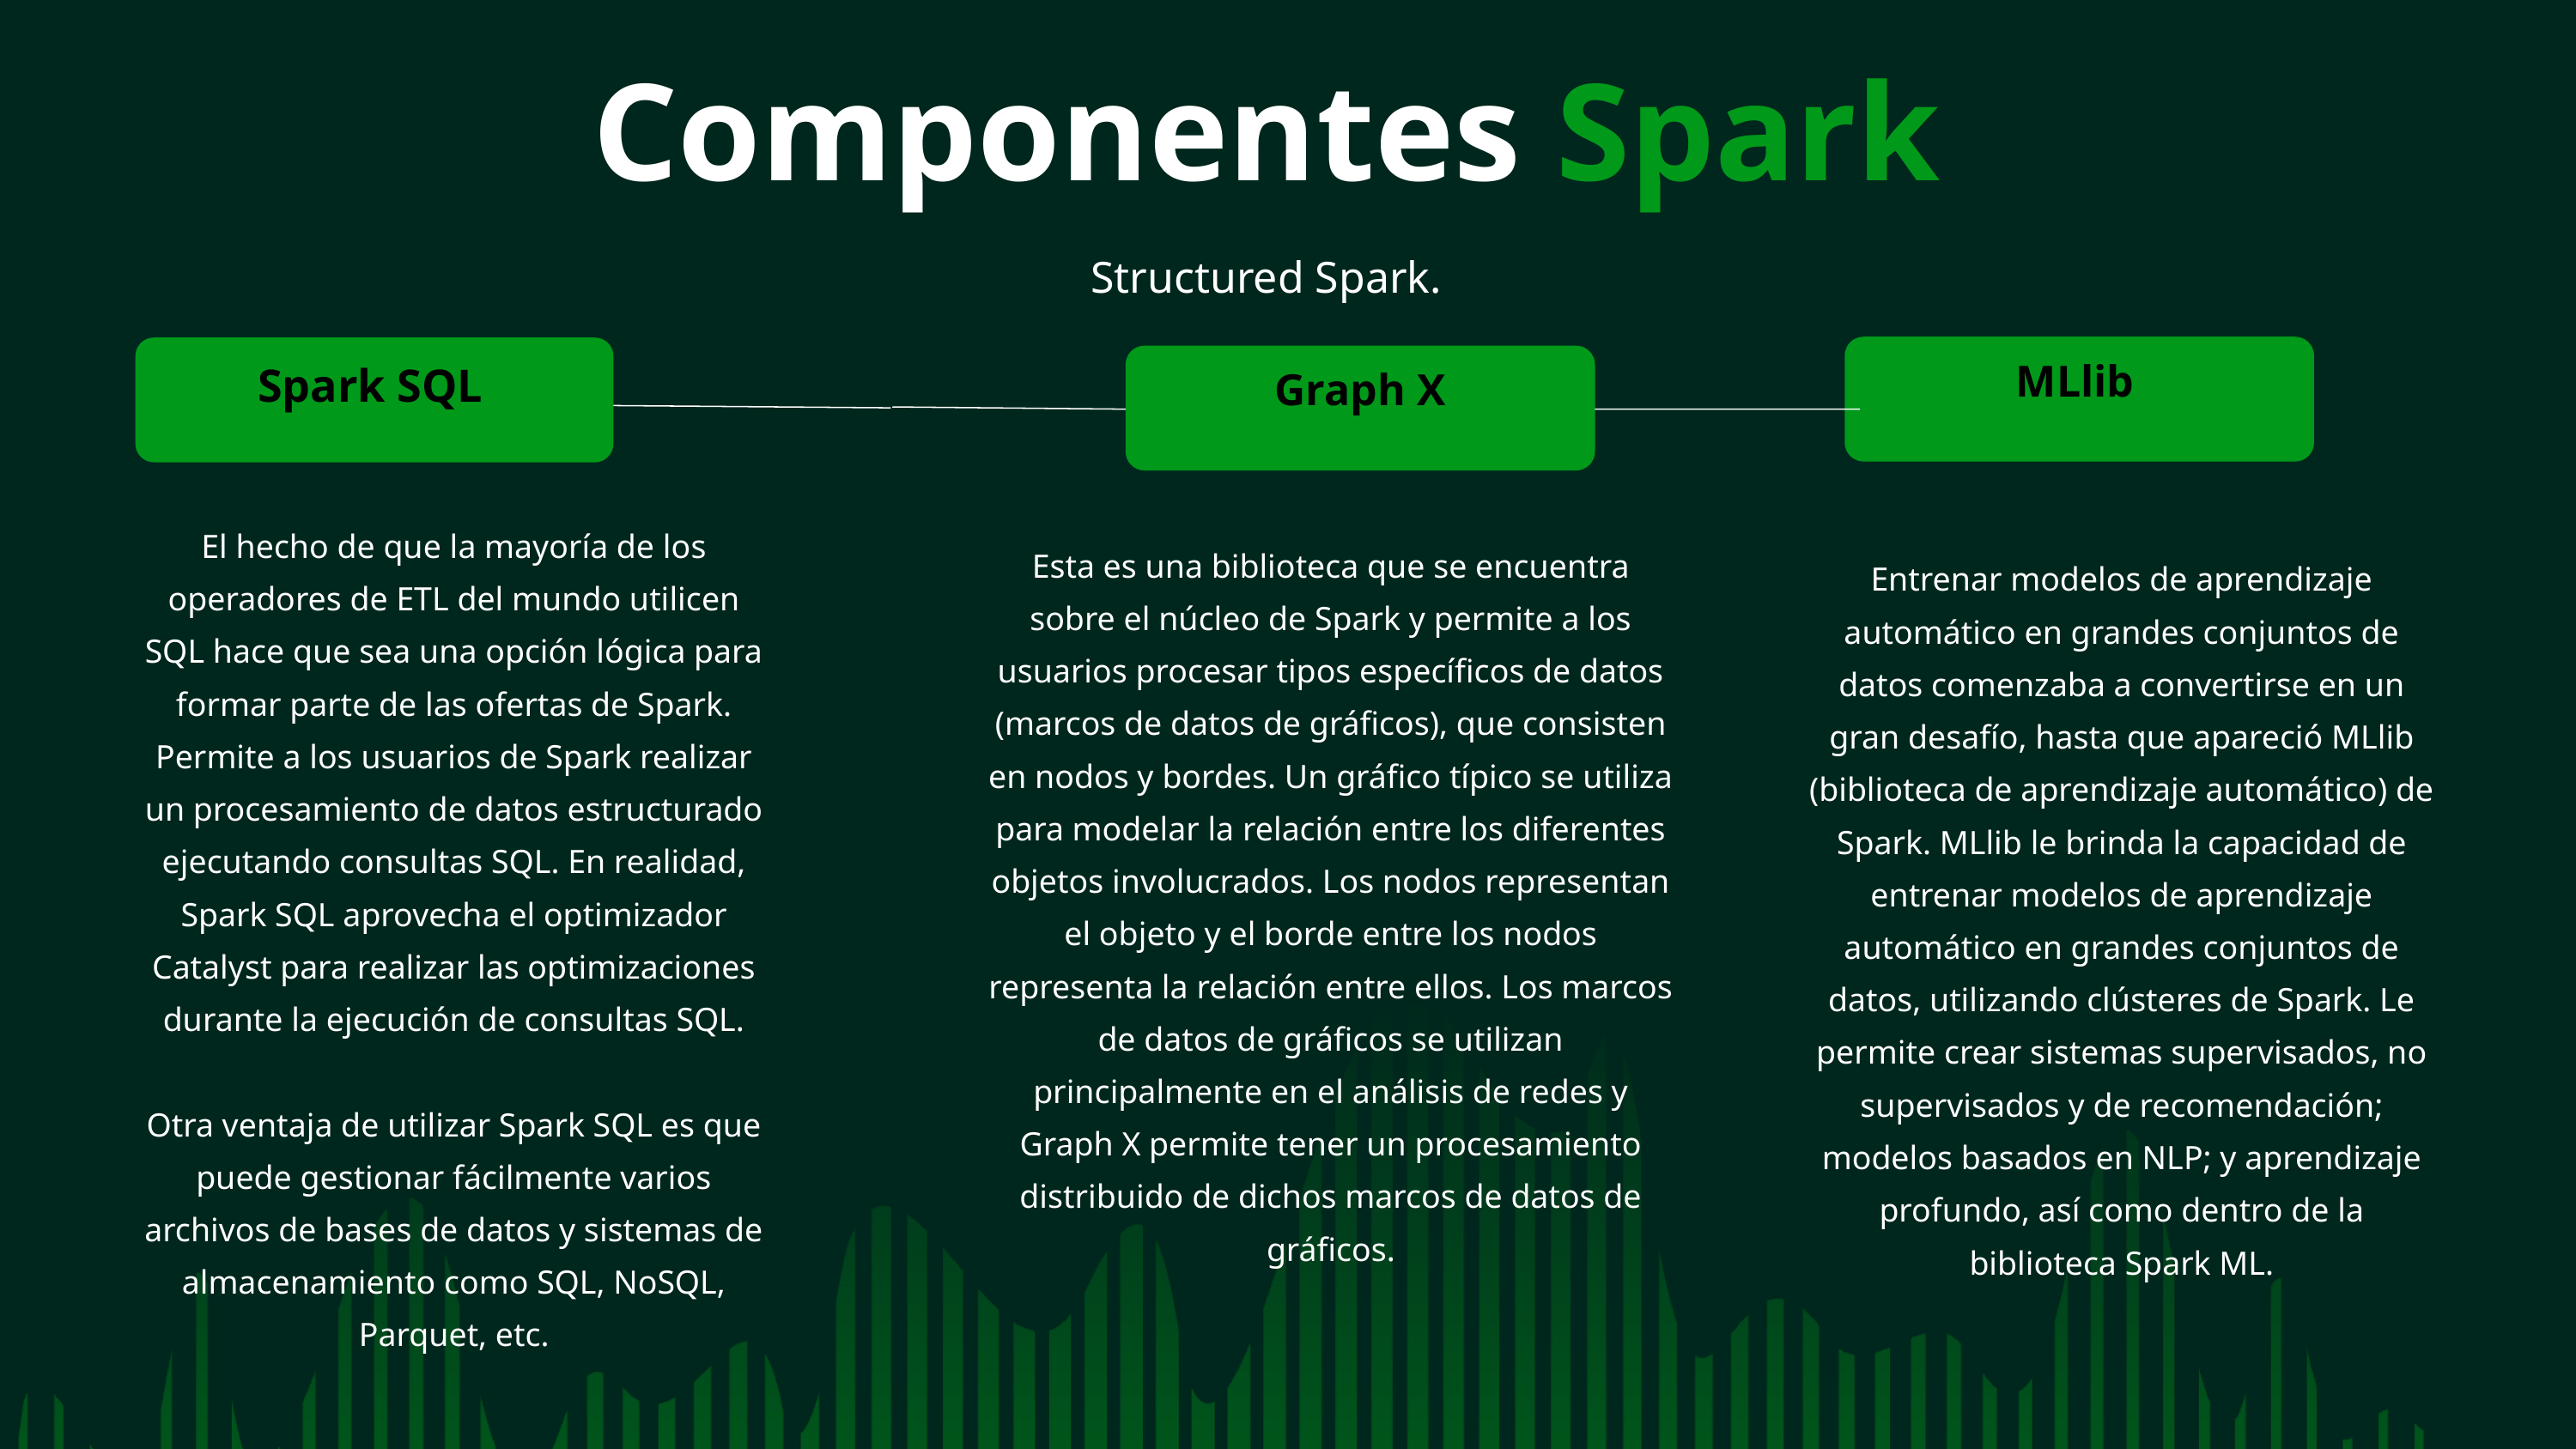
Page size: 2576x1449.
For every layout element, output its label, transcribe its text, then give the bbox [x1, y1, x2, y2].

text_box Esta es una biblioteca que se encuentra sobre el núcleo de Spark y permite a los usuarios procesar tipos específicos de datos (marcos de datos de gráficos), que consisten en nodos y bordes. Un gráfico típico se utiliza para modelar la relación entre los diferentes objetos involucrados. Los nodos representan el objeto y el borde entre los nodos representa la relación entre ellos. Los marcos de datos de gráficos se utilizan principalmente en el análisis de redes y Graph X permite tener un procesamiento distribuido de dichos marcos de datos de gráficos. [987, 531, 1674, 1268]
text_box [461, 59, 2072, 299]
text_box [1125, 345, 1595, 471]
text_box Entrenar modelos de aprendizaje automático en grandes conjuntos de datos comenzaba a convertirse en un gran desafío, hasta que apareció MLlib (biblioteca de aprendizaje automático) de Spark. MLlib le brinda la capacidad de entrenar modelos de aprendizaje automático en grandes conjuntos de datos, utilizando clústeres de Spark. Le permite crear sistemas supervisados, no supervisados ​​y de recomendación; modelos basados ​​en NLP; y aprendizaje profundo, así como dentro de la biblioteca Spark ML. [1802, 545, 2441, 1282]
text_box El hecho de que la mayoría de los operadores de ETL del mundo utilicen SQL hace que sea una opción lógica para formar parte de las ofertas de Spark. Permite a los usuarios de Spark realizar un procesamiento de datos estructurado ejecutando consultas SQL. En realidad, Spark SQL aprovecha el optimizador Catalyst para realizar las optimizaciones durante la ejecución de consultas SQL. Otra ventaja de utilizar Spark SQL es que puede gestionar fácilmente varios archivos de bases de datos y sistemas de almacenamiento como SQL, NoSQL, Parquet, etc. [135, 512, 773, 1354]
text_box [0, 991, 2576, 1449]
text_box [135, 323, 614, 499]
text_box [1844, 286, 2315, 462]
